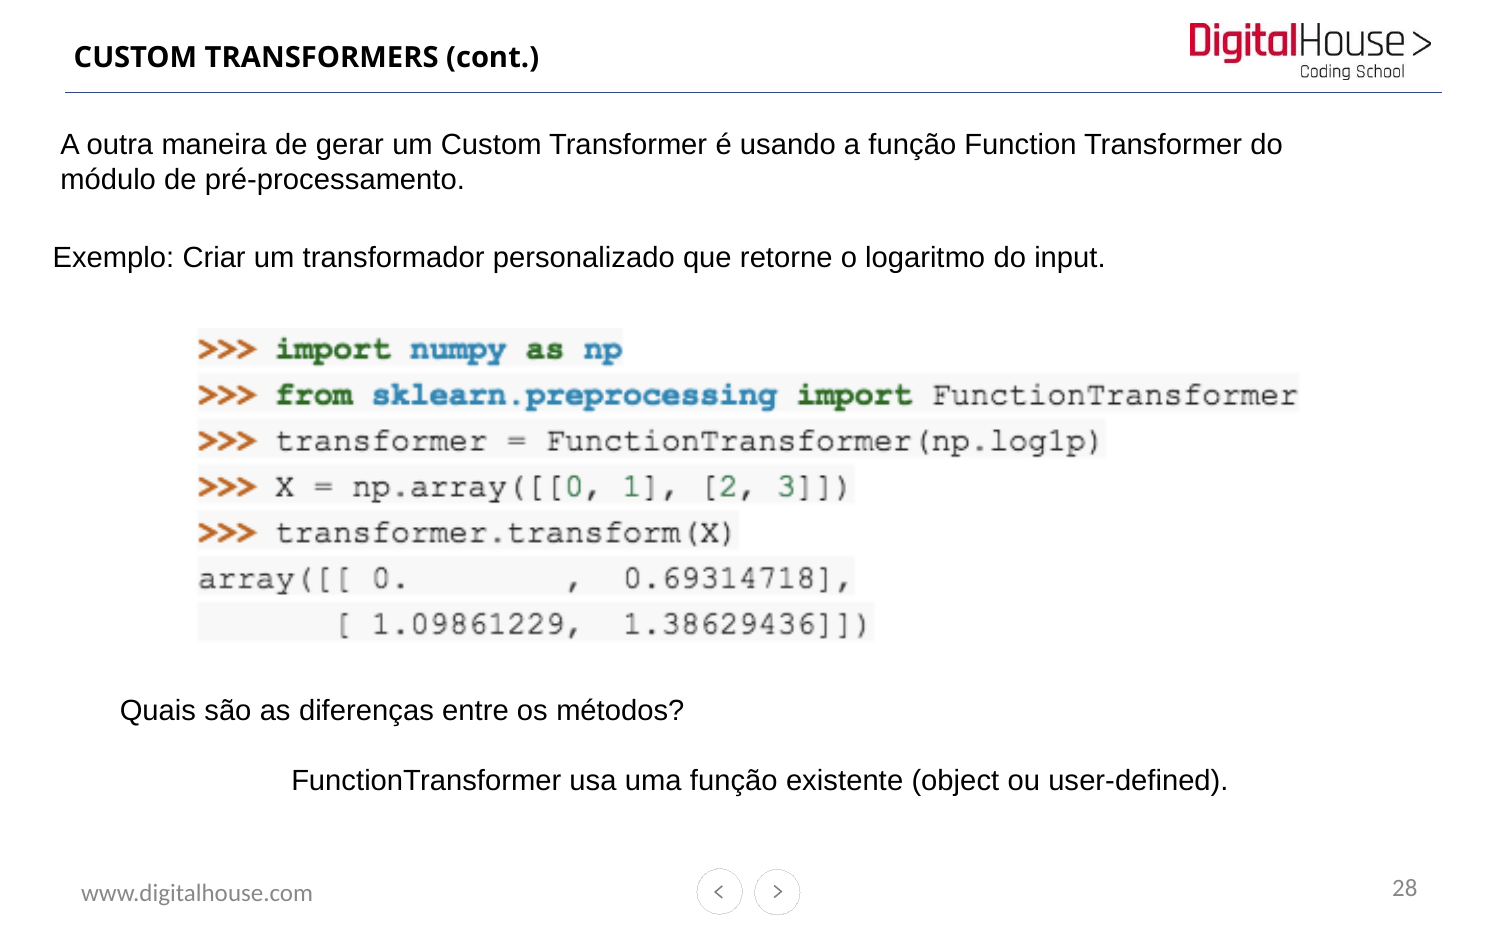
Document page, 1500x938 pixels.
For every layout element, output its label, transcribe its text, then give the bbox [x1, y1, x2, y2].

picture [189, 327, 1311, 648]
slide_number 28 [1383, 862, 1426, 910]
picture [1190, 23, 1431, 80]
text_box A outra maneira de gerar um Custom Transformer é usando a função Function Transformer do módulo de pré-processamento. [52, 117, 1387, 203]
text_box Quais são as diferenças entre os métodos? [112, 683, 694, 734]
title CUSTOM TRANSFORMERS (cont.) [72, 23, 1074, 90]
text_box Exemplo: Criar um transformador personalizado que retorne o logaritmo do input. [44, 231, 1116, 281]
text_box FunctionTransformer usa uma função existente (object ou user-defined). [283, 753, 1238, 804]
